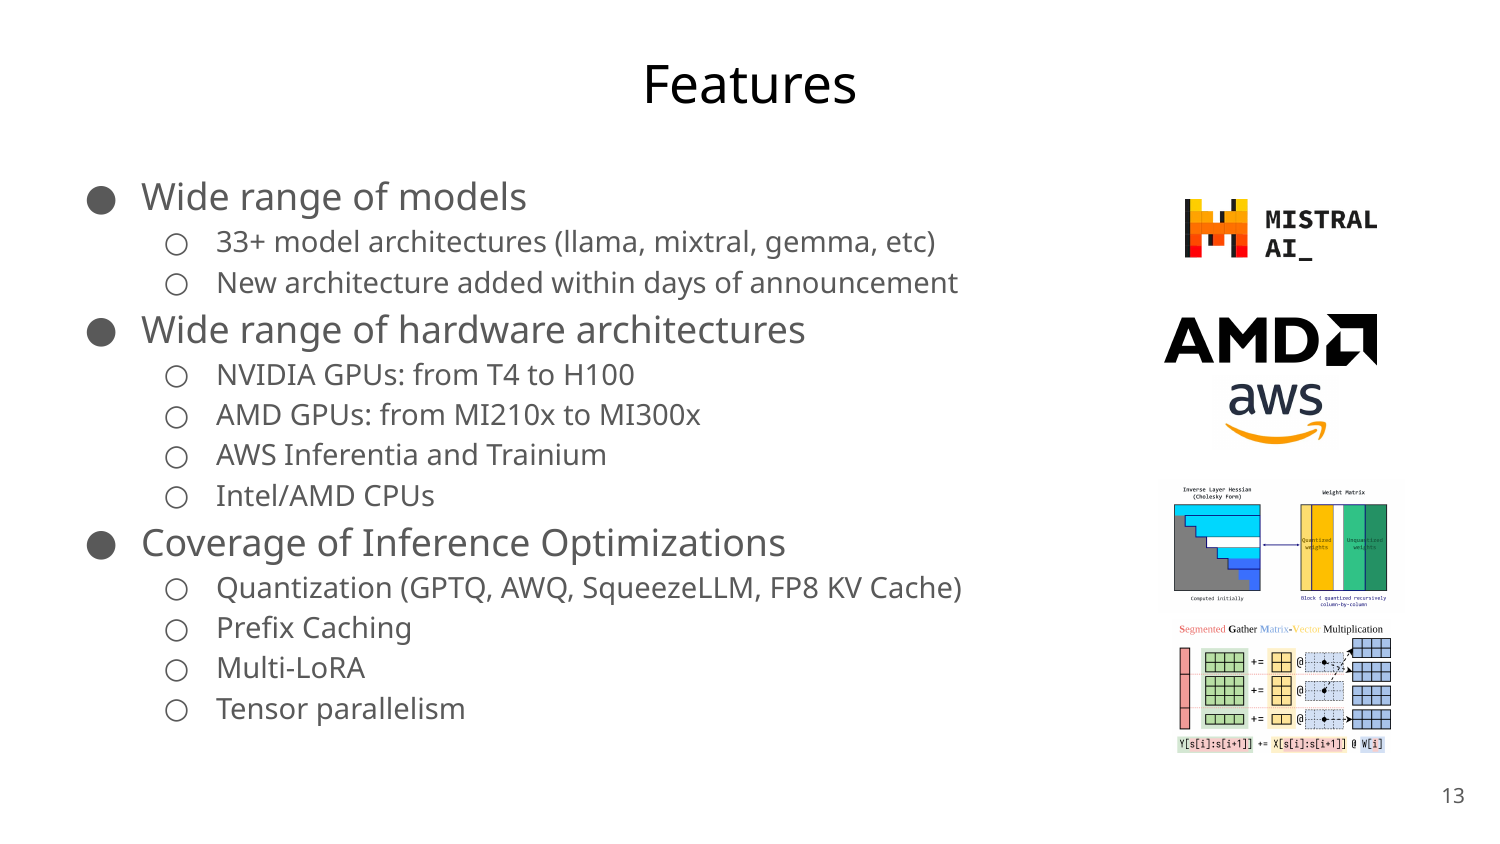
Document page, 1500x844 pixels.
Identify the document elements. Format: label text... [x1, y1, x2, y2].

picture [1212, 374, 1339, 450]
picture [1185, 199, 1378, 262]
list Wide range of models 33+ model architectures (llama, mixtral, gemma, etc) New architecture added within days of announcement Wide range of hardware architectures NVIDIA GPUs: from T4 to H100 AMD GPUs: from MI210x to MI300x AWS Inferentia and Trainium Intel/AMD CPUs Coverage of Inference Optimizations Quantization (GPTQ, AWQ, SqueezeLLM, FP8 KV Cache) Prefix Caching Multi-LoRA Tensor parallelism [51, 151, 1449, 757]
picture [1163, 314, 1378, 366]
slide_number ‹#› [1389, 764, 1480, 830]
title Features [51, 35, 1449, 130]
picture [1157, 478, 1405, 613]
picture [1171, 619, 1391, 753]
